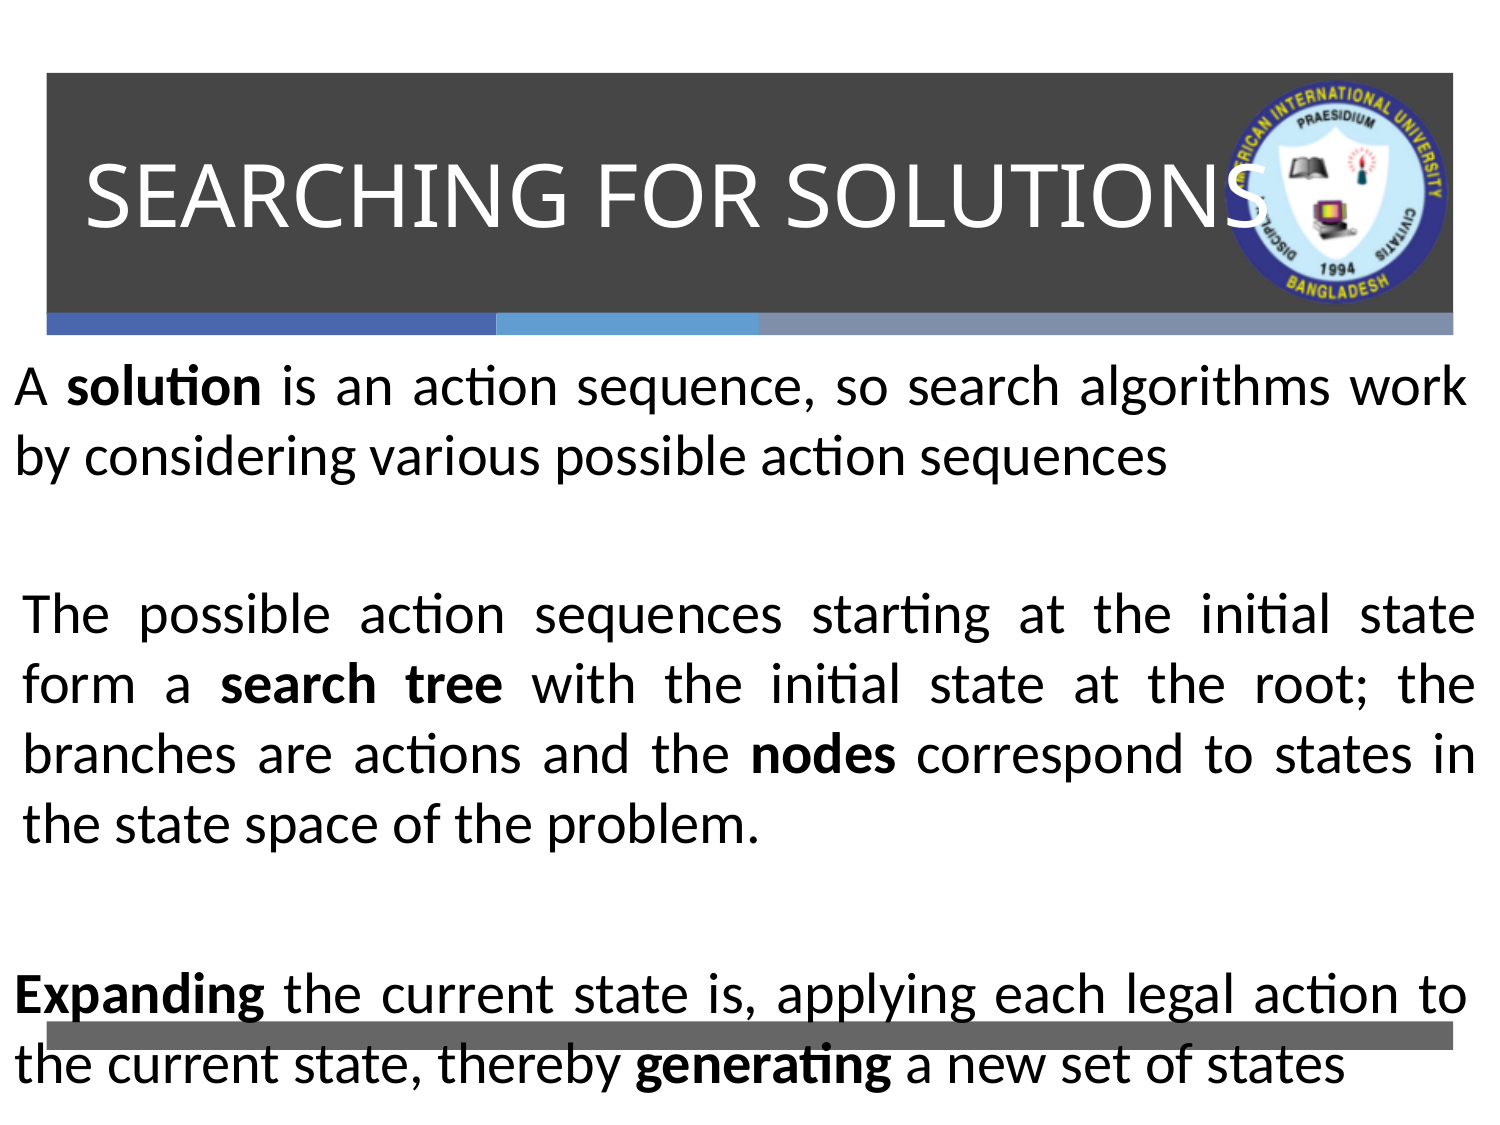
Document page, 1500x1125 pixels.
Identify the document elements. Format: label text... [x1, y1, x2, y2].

text_box Expanding the current state is, applying each legal action to the current state, thereby generating a new set of states [0, 948, 1484, 1103]
picture [1220, 75, 1454, 310]
text_box The possible action sequences starting at the initial state form a search tree with the initial state at the root; the branches are actions and the nodes correspond to states in the state space of the problem. [8, 567, 1492, 863]
text_box A solution is an action sequence, so search algorithms work by considering various possible action sequences [0, 339, 1484, 495]
title SEARCHING FOR SOLUTIONS [69, 73, 1351, 253]
